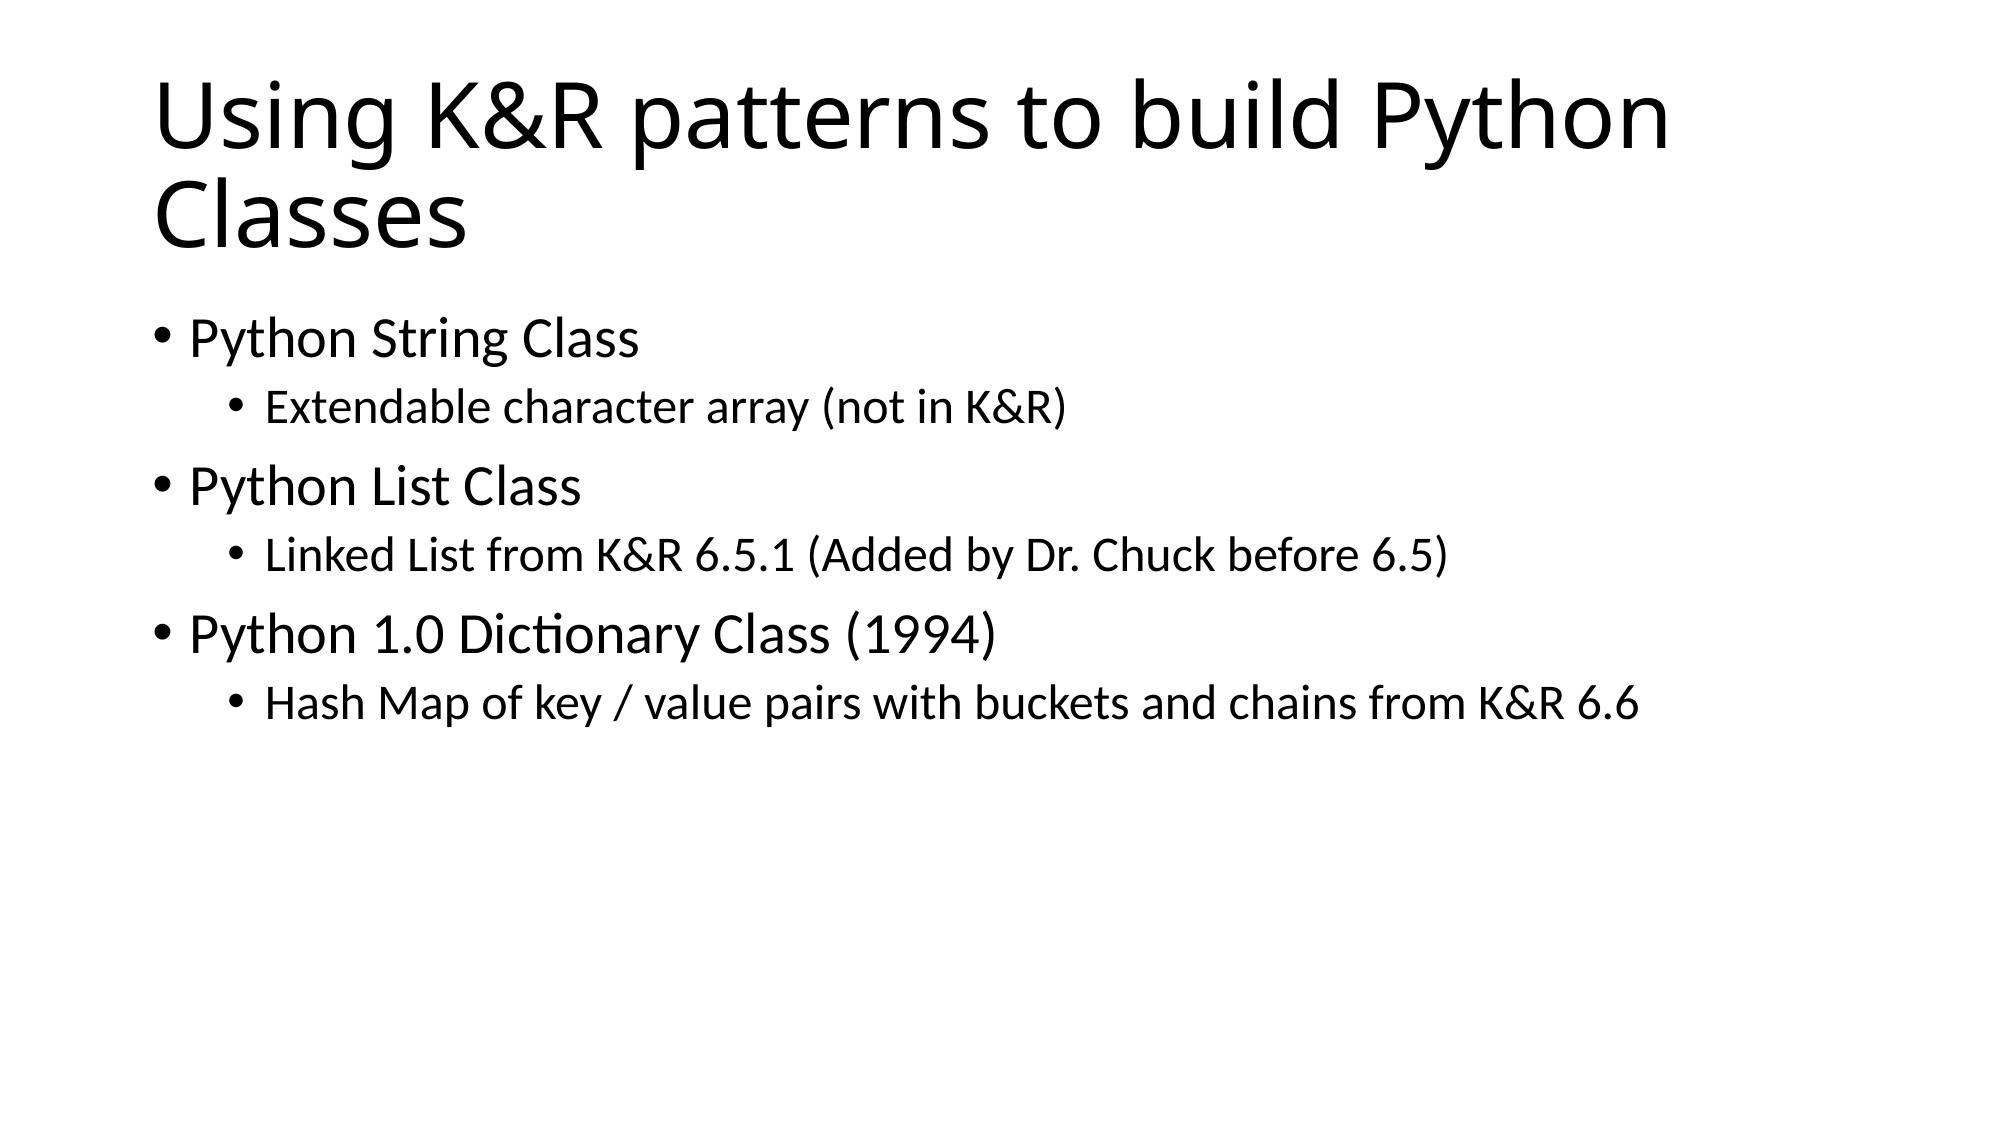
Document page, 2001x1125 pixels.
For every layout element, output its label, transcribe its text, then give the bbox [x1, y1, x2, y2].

title Using K&R patterns to build Python Classes [137, 59, 1863, 278]
list Python String Class Extendable character array (not in K&R) Python List Class Linked List from K&R 6.5.1 (Added by Dr. Chuck before 6.5) Python 1.0 Dictionary Class (1994) Hash Map of key / value pairs with buckets and chains from K&R 6.6 [137, 299, 1863, 1014]
